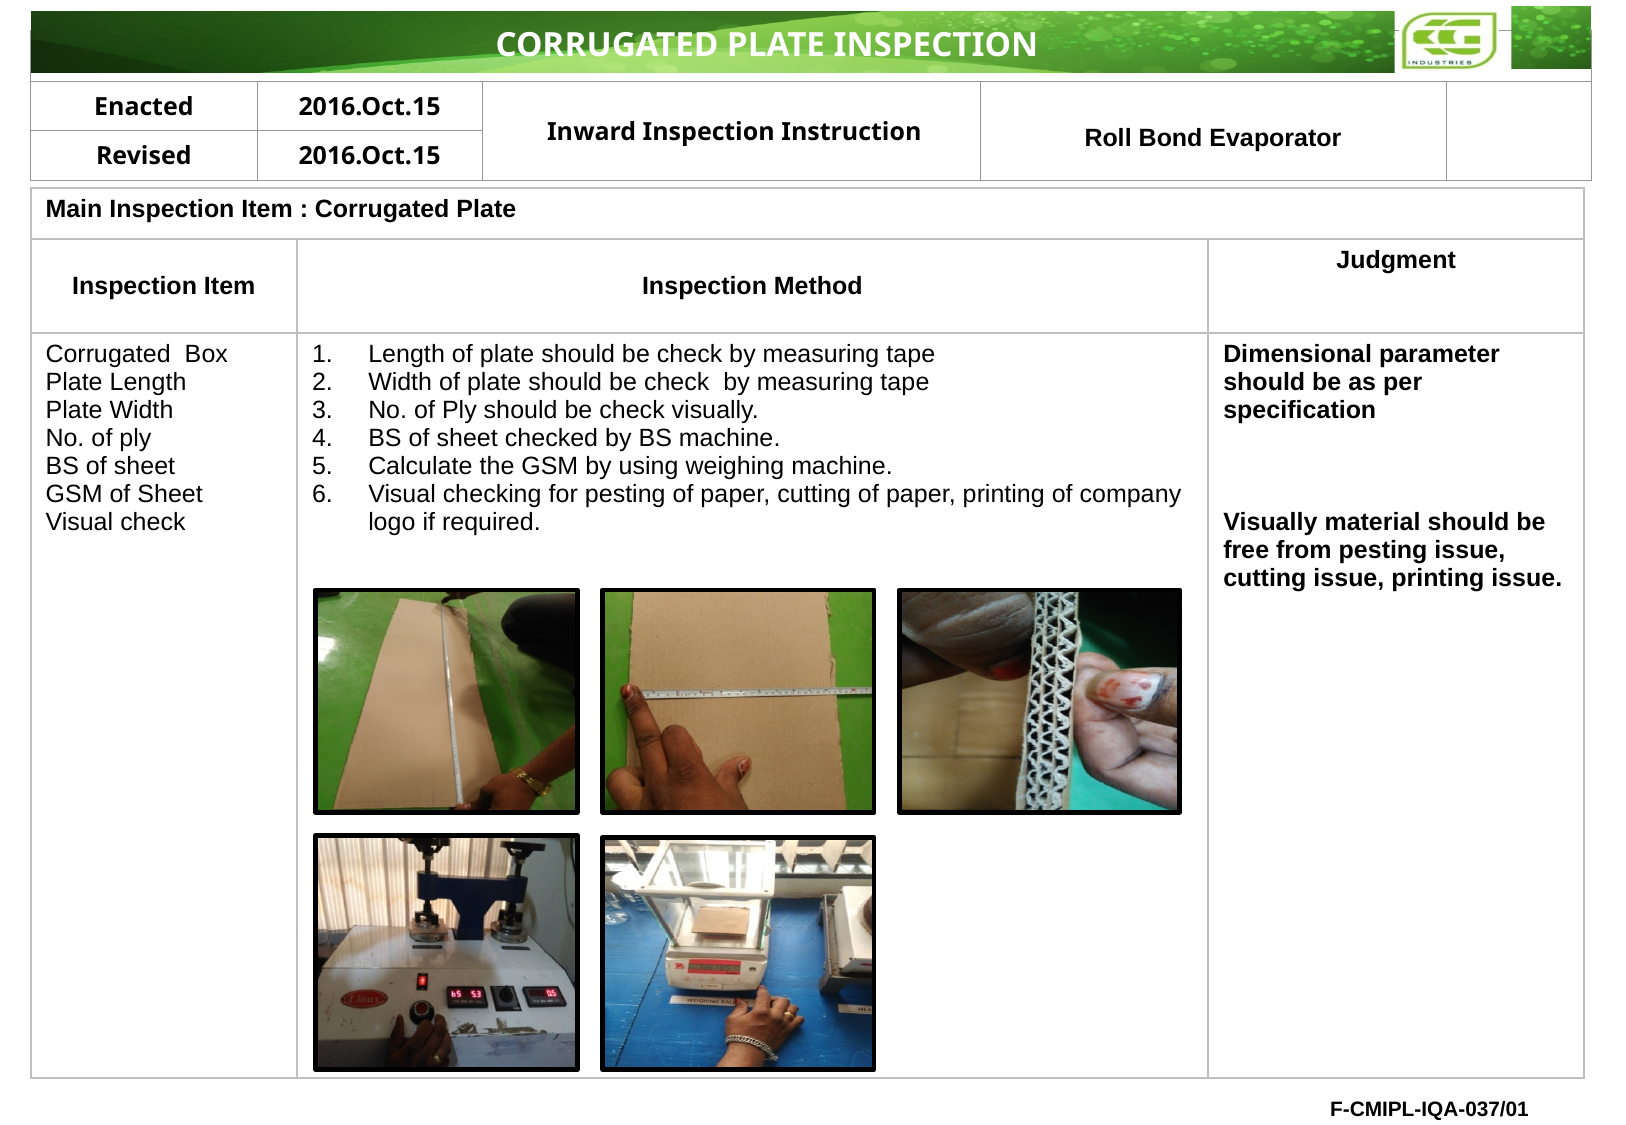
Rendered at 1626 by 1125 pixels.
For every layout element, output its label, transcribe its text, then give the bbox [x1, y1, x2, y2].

picture [604, 839, 872, 1068]
table_cell Corrugated Box Plate Length Plate Width No. of ply BS of sheet GSM of Sheet Visual check [32, 334, 296, 1077]
picture [901, 591, 1178, 811]
table_cell Dimensional parameter should be as per specification Visually material should be free from pesting issue, cutting issue, printing issue. [1209, 334, 1583, 1077]
table_cell Inspection Item [32, 240, 296, 332]
table_cell Inspection Method [298, 240, 1207, 332]
text_box F-CMIPL-IQA-037/01 [1315, 1087, 1591, 1125]
picture [604, 591, 872, 811]
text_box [30, 0, 1591, 73]
table_cell Length of plate should be check by measuring tape Width of plate should be check by measuring tape No. of Ply should be check visually. BS of sheet checked by BS machine. Calculate the GSM by using weighing machine. Visual checking for pesting of paper, cutting of paper, printing of company logo if required. [298, 334, 1207, 1077]
table_cell Judgment [1209, 240, 1583, 332]
table_header Main Inspection Item : Corrugated Plate [32, 189, 1583, 238]
picture [317, 591, 576, 811]
picture [317, 837, 576, 1068]
